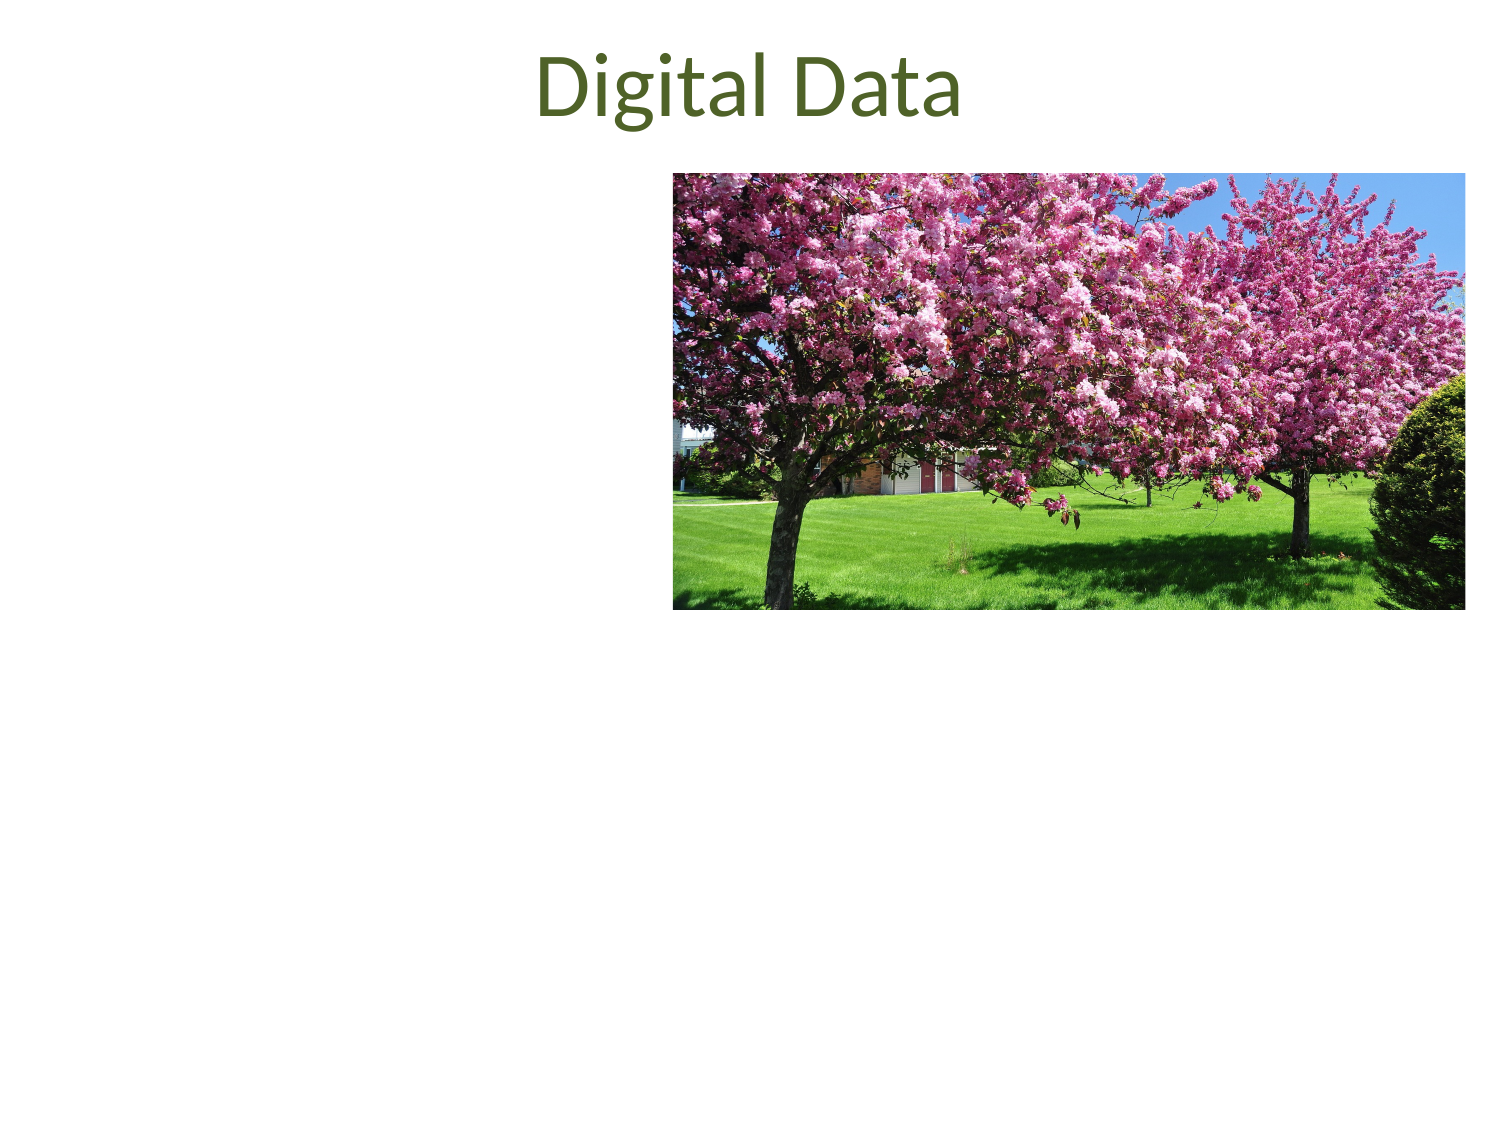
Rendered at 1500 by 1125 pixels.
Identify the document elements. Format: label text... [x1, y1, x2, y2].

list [672, 173, 1466, 610]
title Digital Data [75, 0, 1425, 174]
